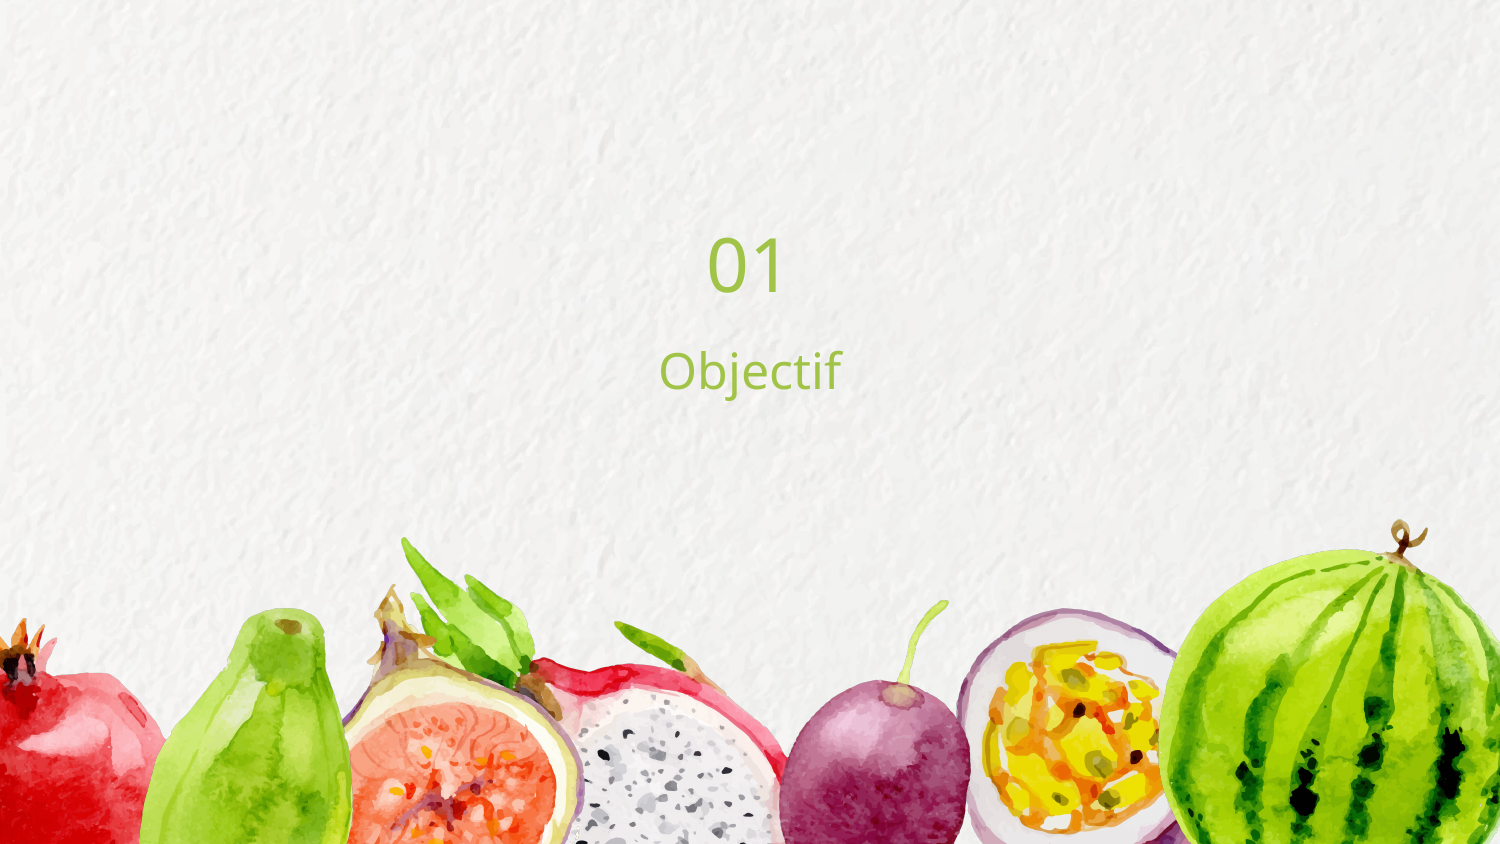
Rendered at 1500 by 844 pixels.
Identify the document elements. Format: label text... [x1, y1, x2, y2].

picture [0, 0, 1500, 844]
title 01 [639, 223, 861, 323]
title Objectif [306, 349, 1194, 391]
